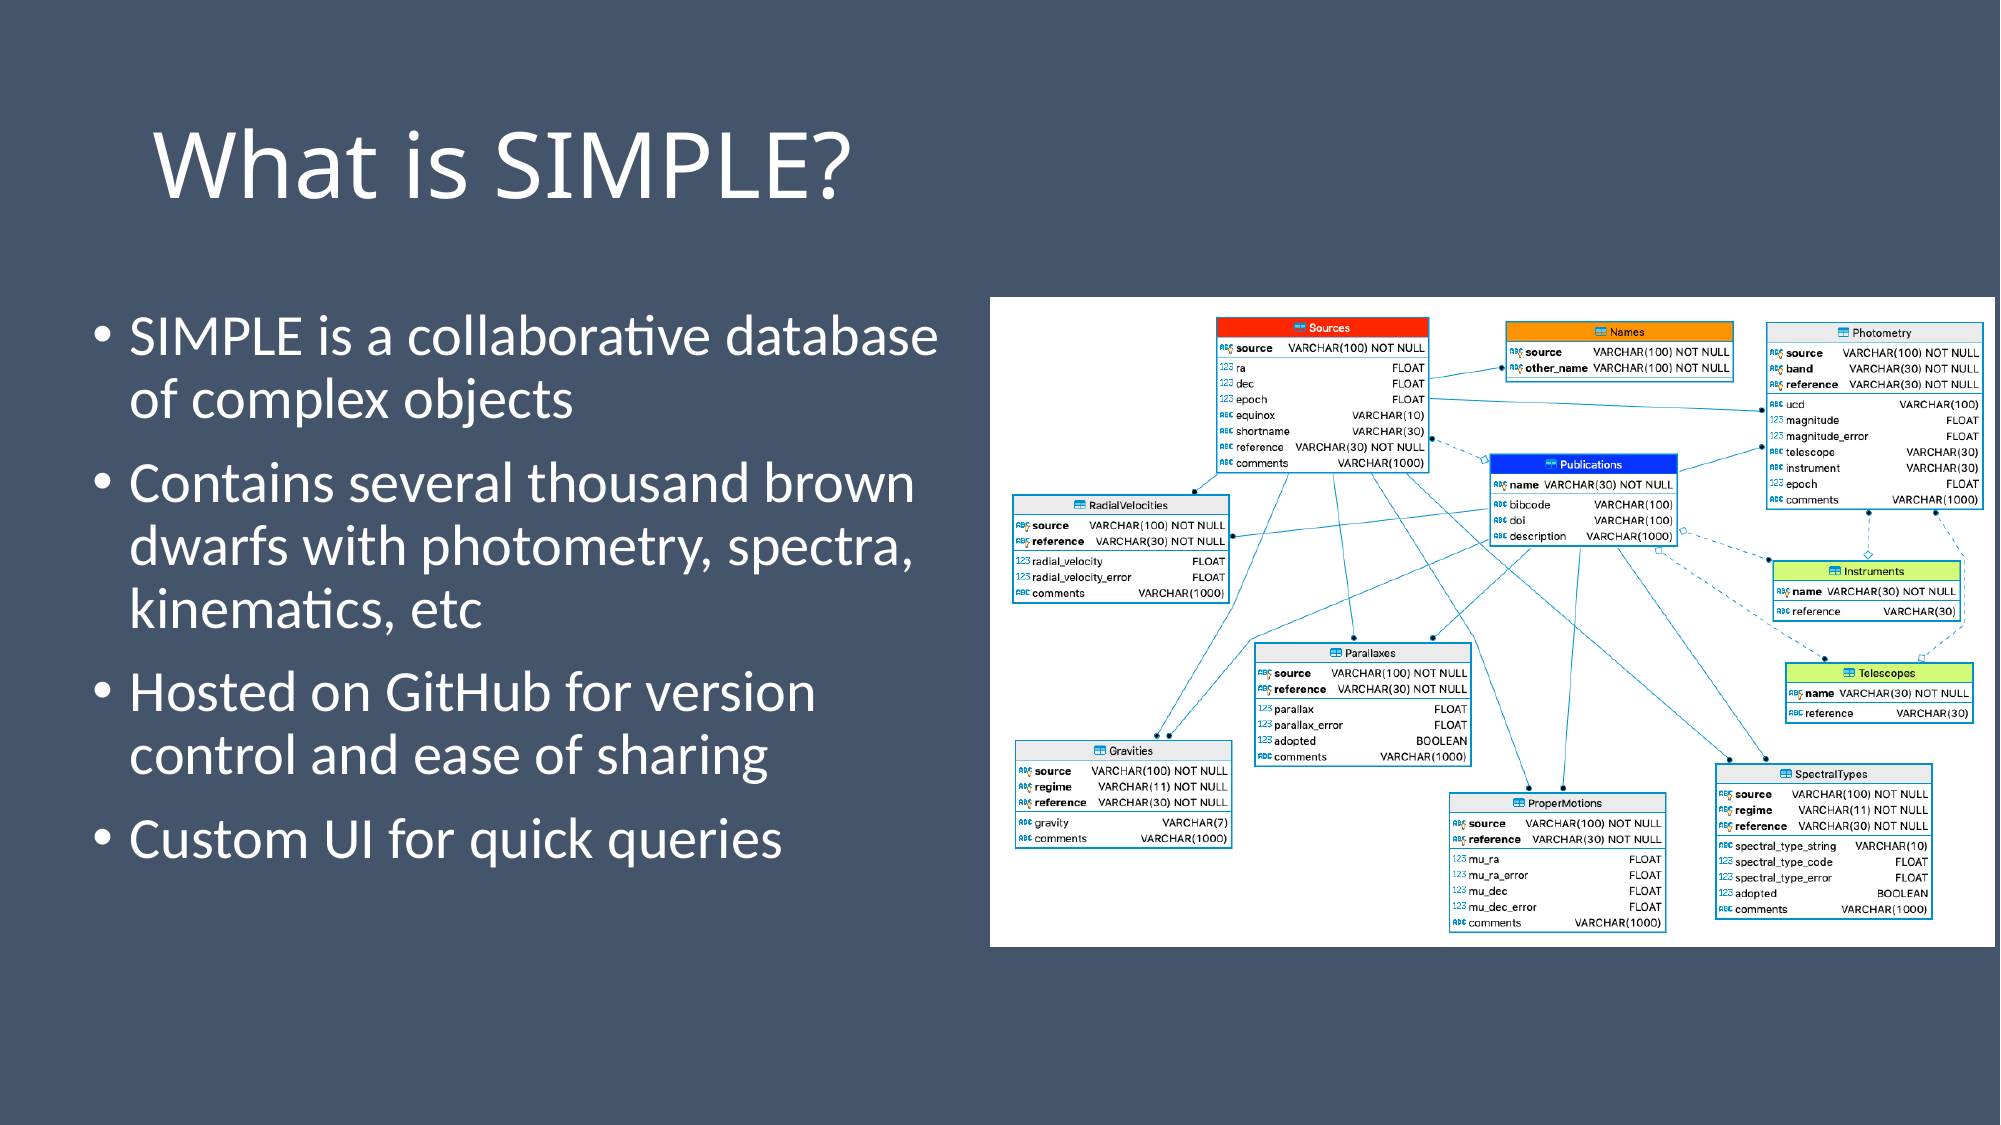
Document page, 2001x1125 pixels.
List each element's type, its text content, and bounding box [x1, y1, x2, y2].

list SIMPLE is a collaborative database of complex objects Contains several thousand brown dwarfs with photometry, spectra, kinematics, etc Hosted on GitHub for version control and ease of sharing Custom UI for quick queries [77, 297, 965, 1012]
picture [990, 297, 1995, 947]
title What is SIMPLE? [137, 59, 1863, 278]
